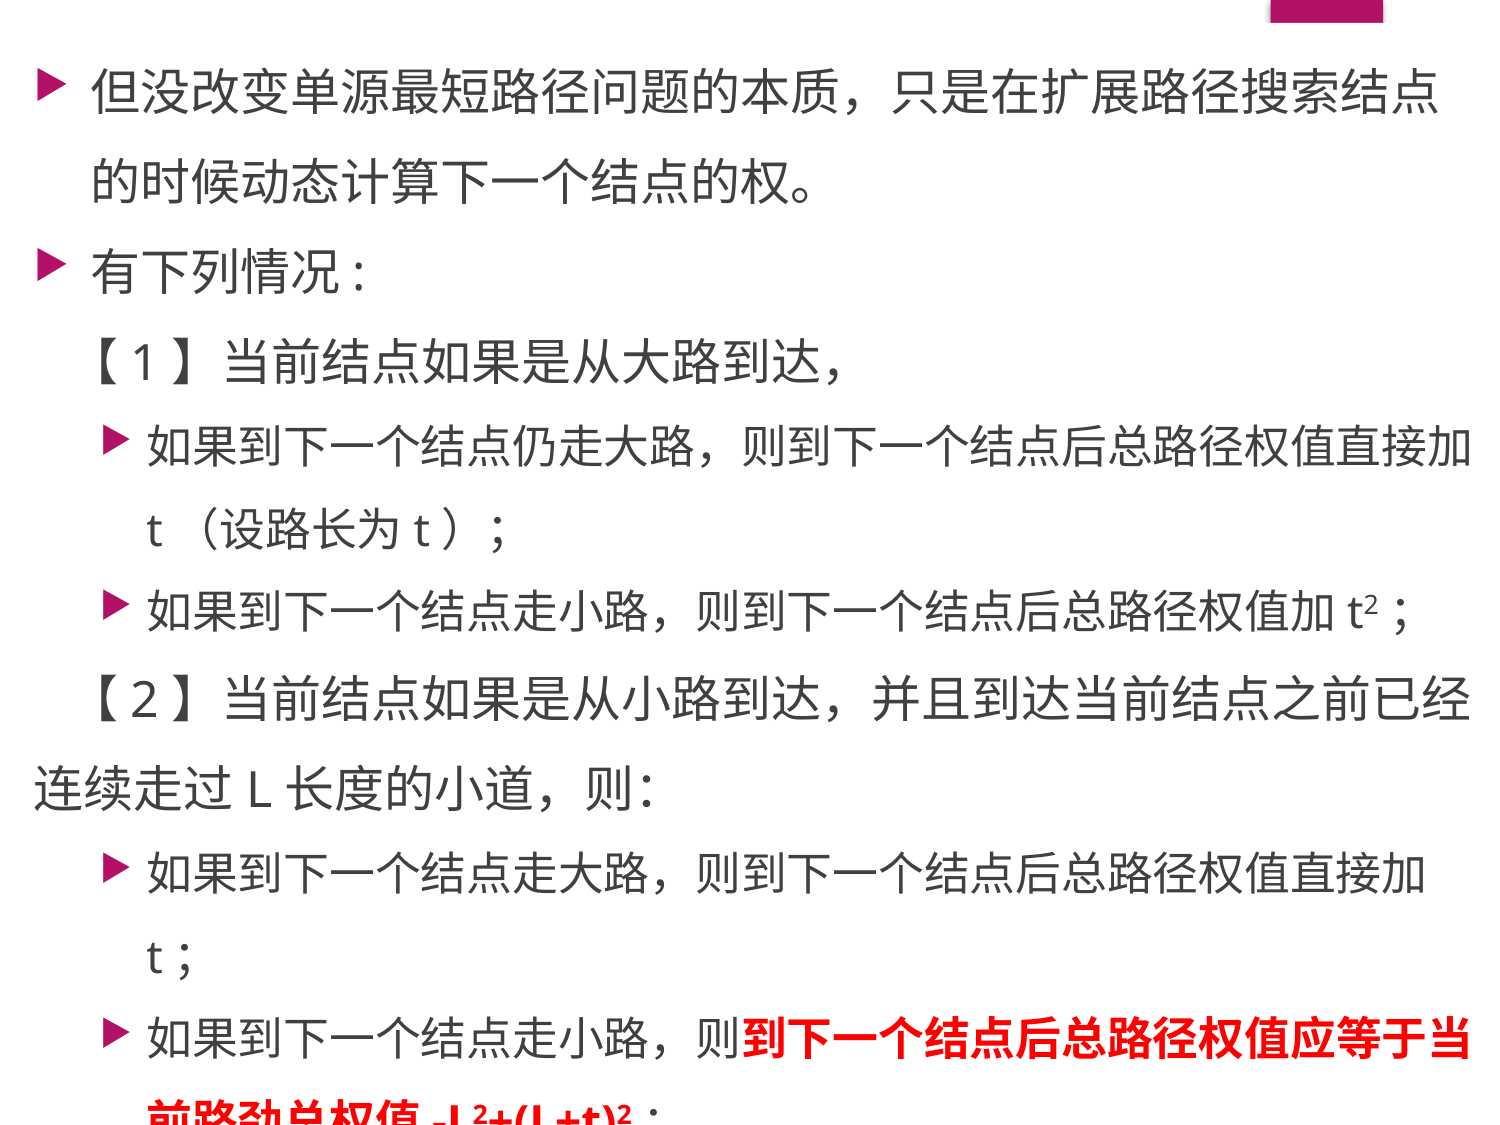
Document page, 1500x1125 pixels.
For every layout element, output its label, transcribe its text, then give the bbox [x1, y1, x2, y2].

list 但没改变单源最短路径问题的本质，只是在扩展路径搜索结点的时候动态计算下一个结点的权。 有下列情况: 【1】当前结点如果是从大路到达， 如果到下一个结点仍走大路，则到下一个结点后总路径权值直接加t（设路长为t）； 如果到下一个结点走小路，则到下一个结点后总路径权值加t2； 【2】当前结点如果是从小路到达，并且到达当前结点之前已经连续走过L长度的小道，则： 如果到下一个结点走大路，则到下一个结点后总路径权值直接加t； 如果到下一个结点走小路，则到下一个结点后总路径权值应等于当前路劲总权值-L2+(L+t)2； [19, 22, 1500, 1125]
